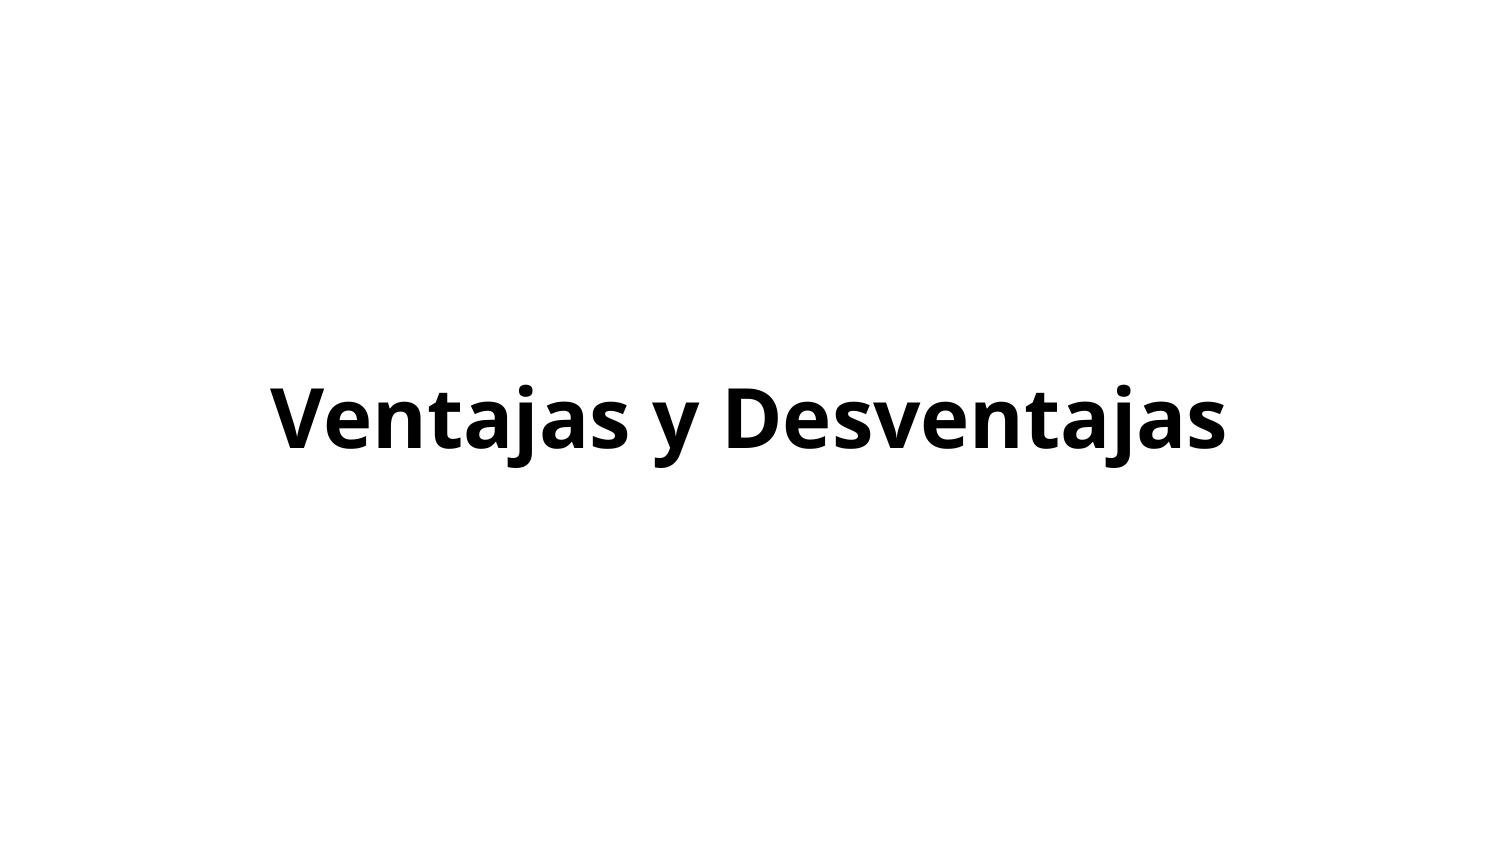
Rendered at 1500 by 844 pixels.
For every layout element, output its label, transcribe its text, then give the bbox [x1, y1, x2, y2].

text_box Ventajas y Desventajas [239, 361, 1261, 482]
